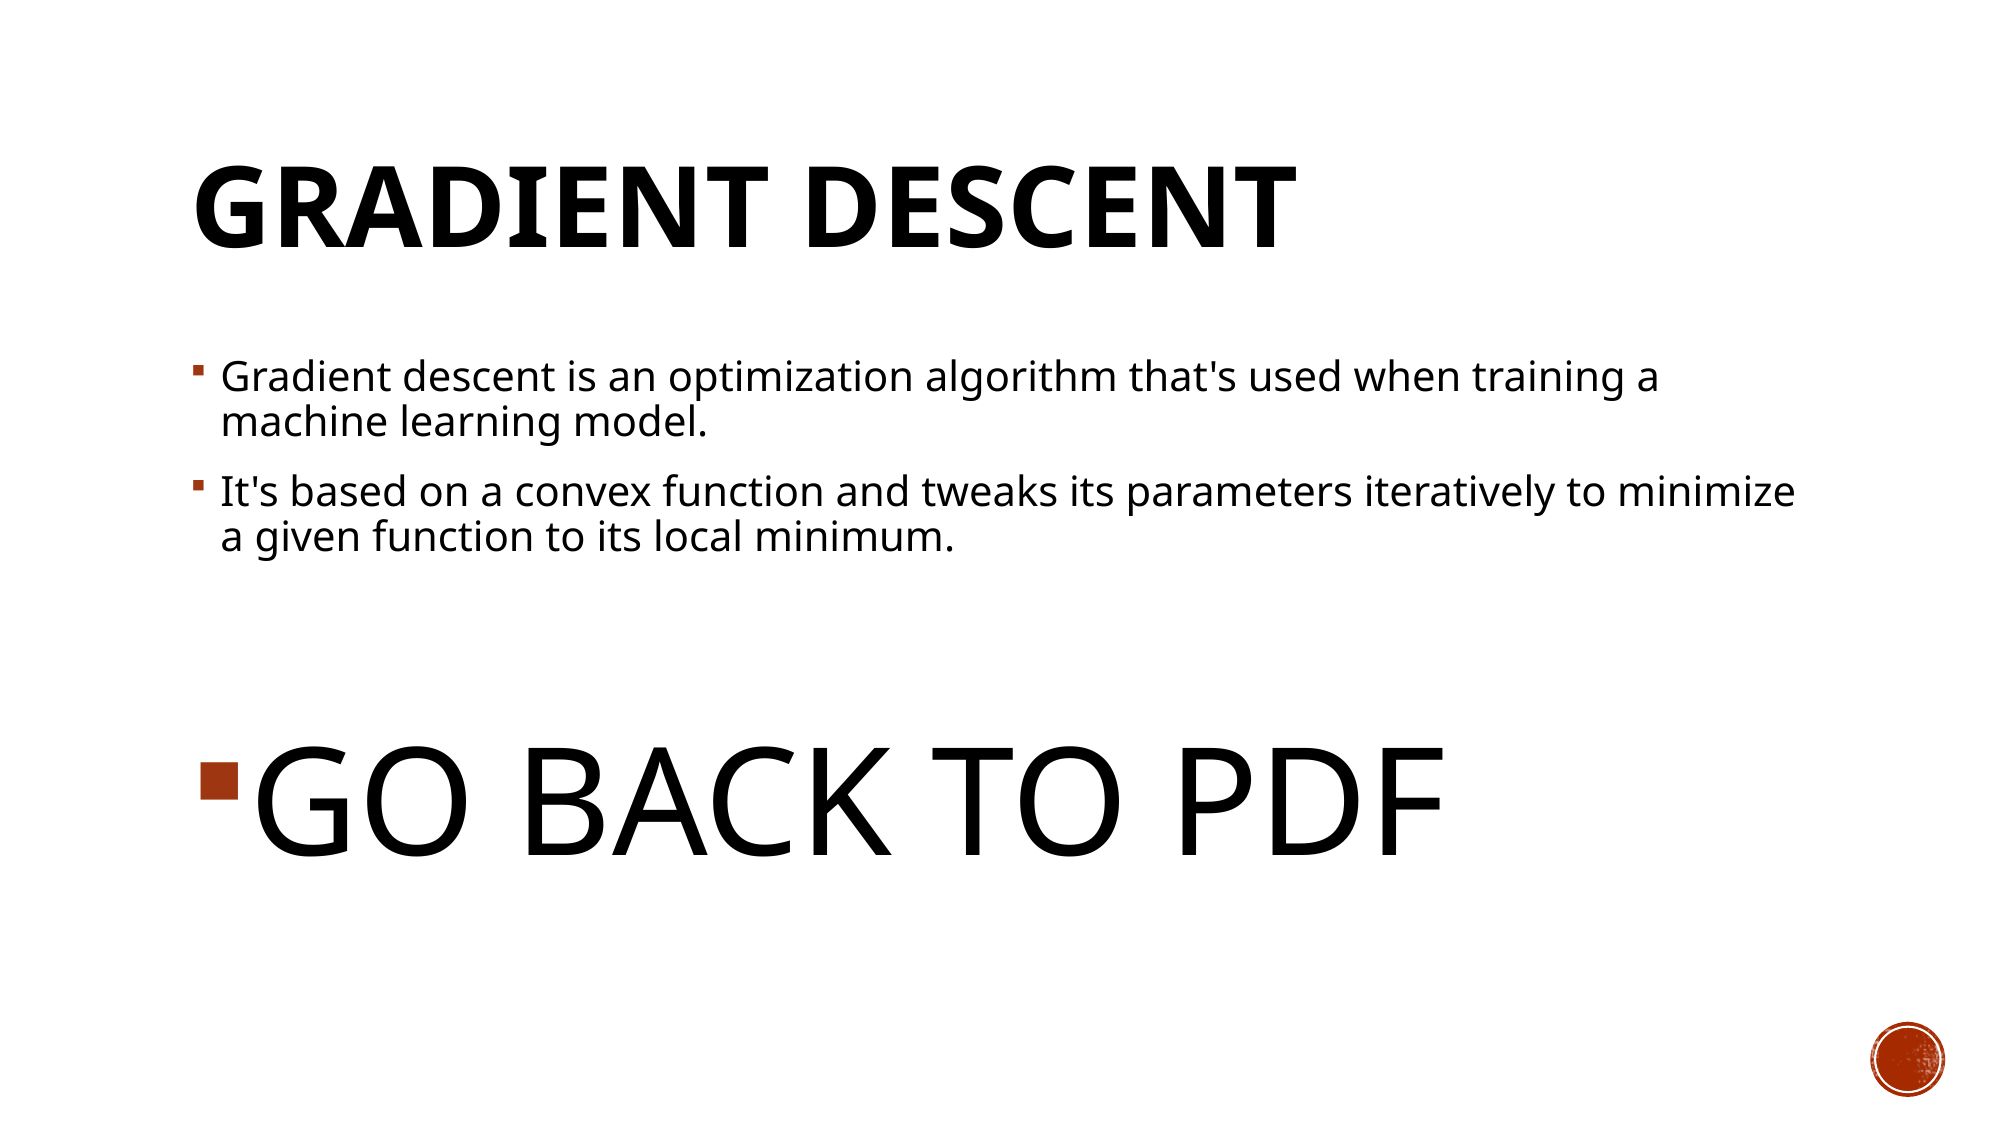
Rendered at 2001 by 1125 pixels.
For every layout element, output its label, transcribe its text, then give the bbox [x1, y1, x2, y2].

list Gradient descent is an optimization algorithm that's used when training a machine learning model. It's based on a convex function and tweaks its parameters iteratively to minimize a given function to its local minimum. GO BACK TO PDF [175, 348, 1826, 946]
title Gradient Descent [175, 79, 1826, 344]
